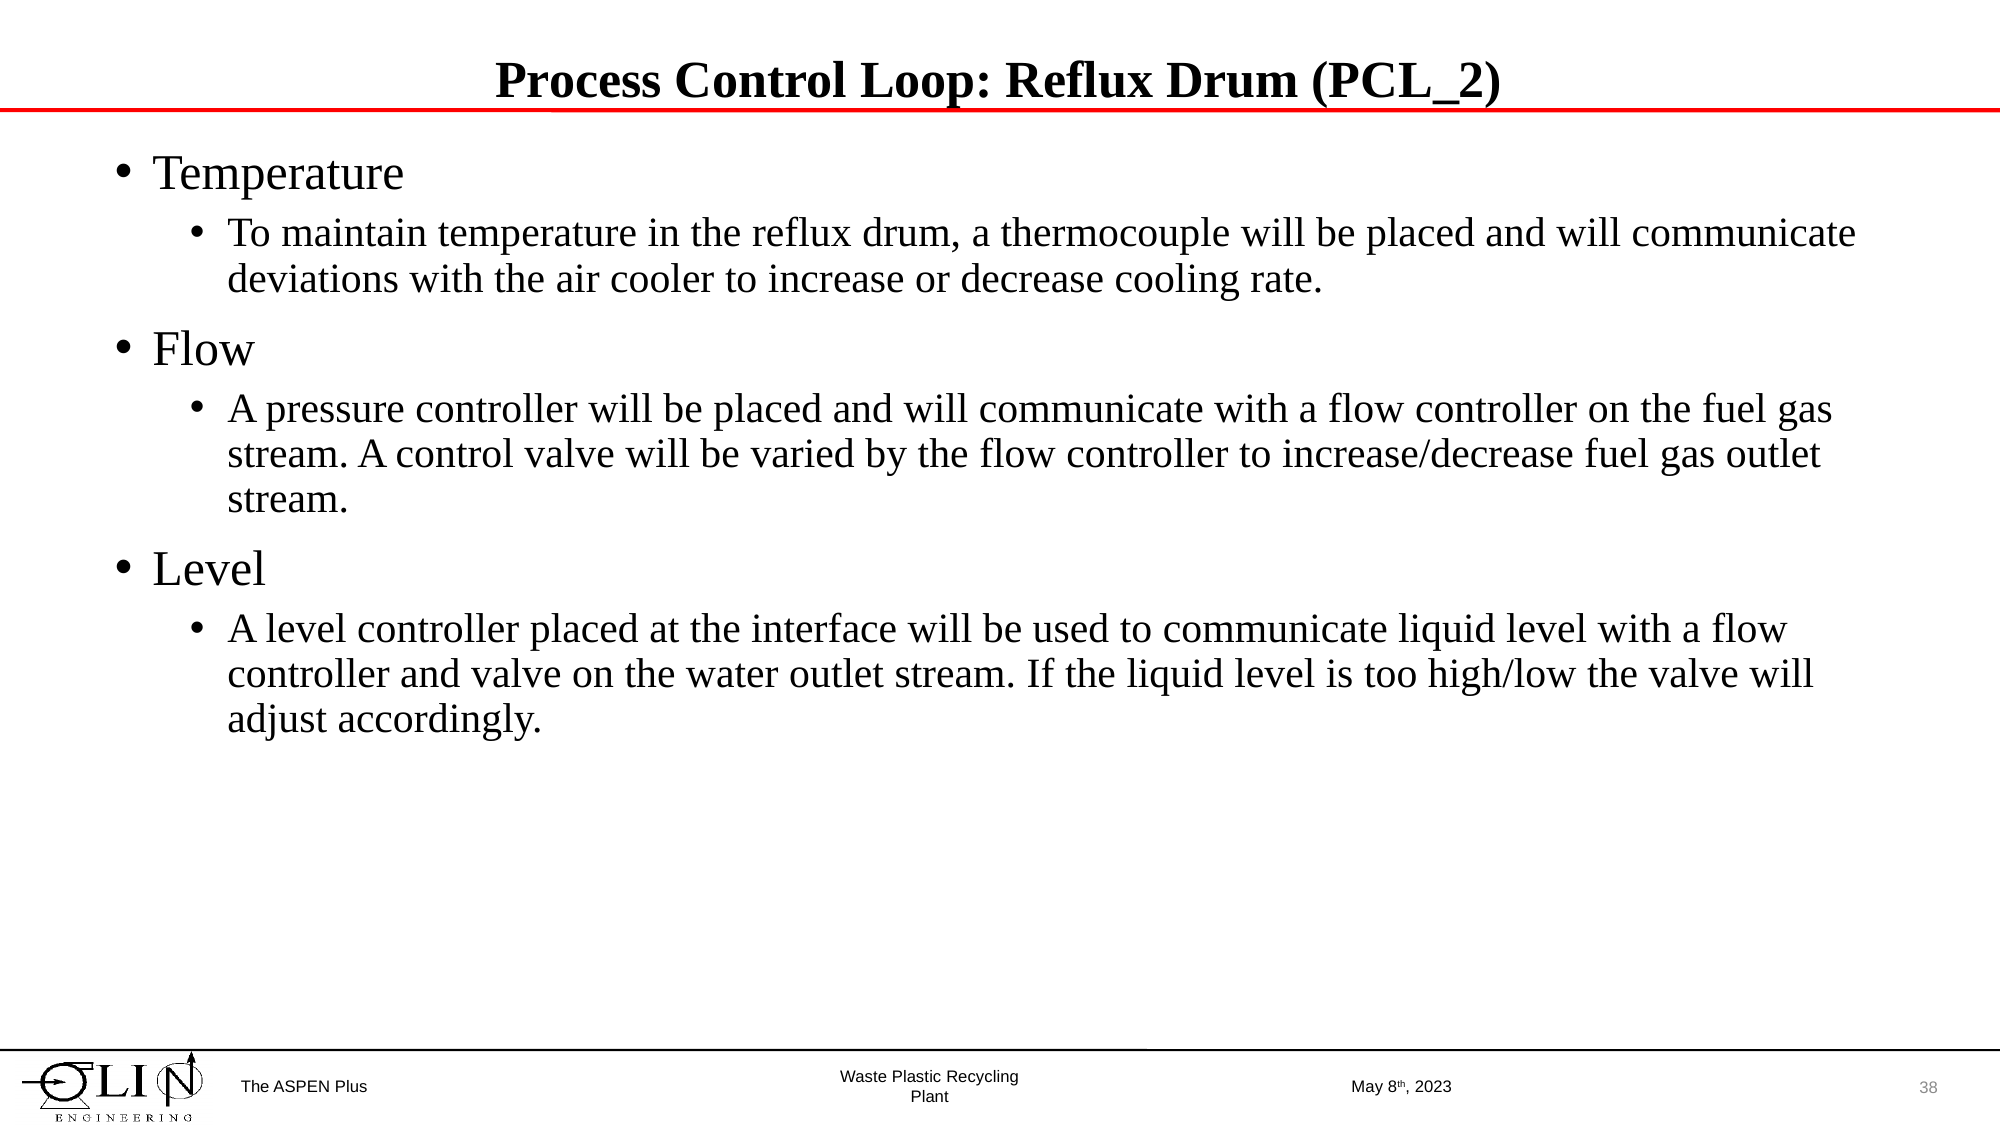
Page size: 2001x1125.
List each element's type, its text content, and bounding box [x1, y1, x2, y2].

text_box The ASPEN Plus [240, 1054, 399, 1117]
text_box May 8th, 2023 [1351, 1054, 1495, 1117]
picture [15, 1052, 213, 1125]
slide_number 38 [1847, 1057, 1953, 1118]
list Temperature To maintain temperature in the reflux drum, a thermocouple will be placed and will communicate deviations with the air cooler to increase or decrease cooling rate. Flow A pressure controller will be placed and will communicate with a flow controller on the fuel gas stream. A control valve will be varied by the flow controller to increase/decrease fuel gas outlet stream. Level A level controller placed at the interface will be used to communicate liquid level with a flow controller and valve on the water outlet stream. If the liquid level is too high/low the valve will adjust accordingly. [99, 139, 1900, 1040]
title Process Control Loop: Reflux Drum (PCL_2) [136, 50, 1862, 111]
